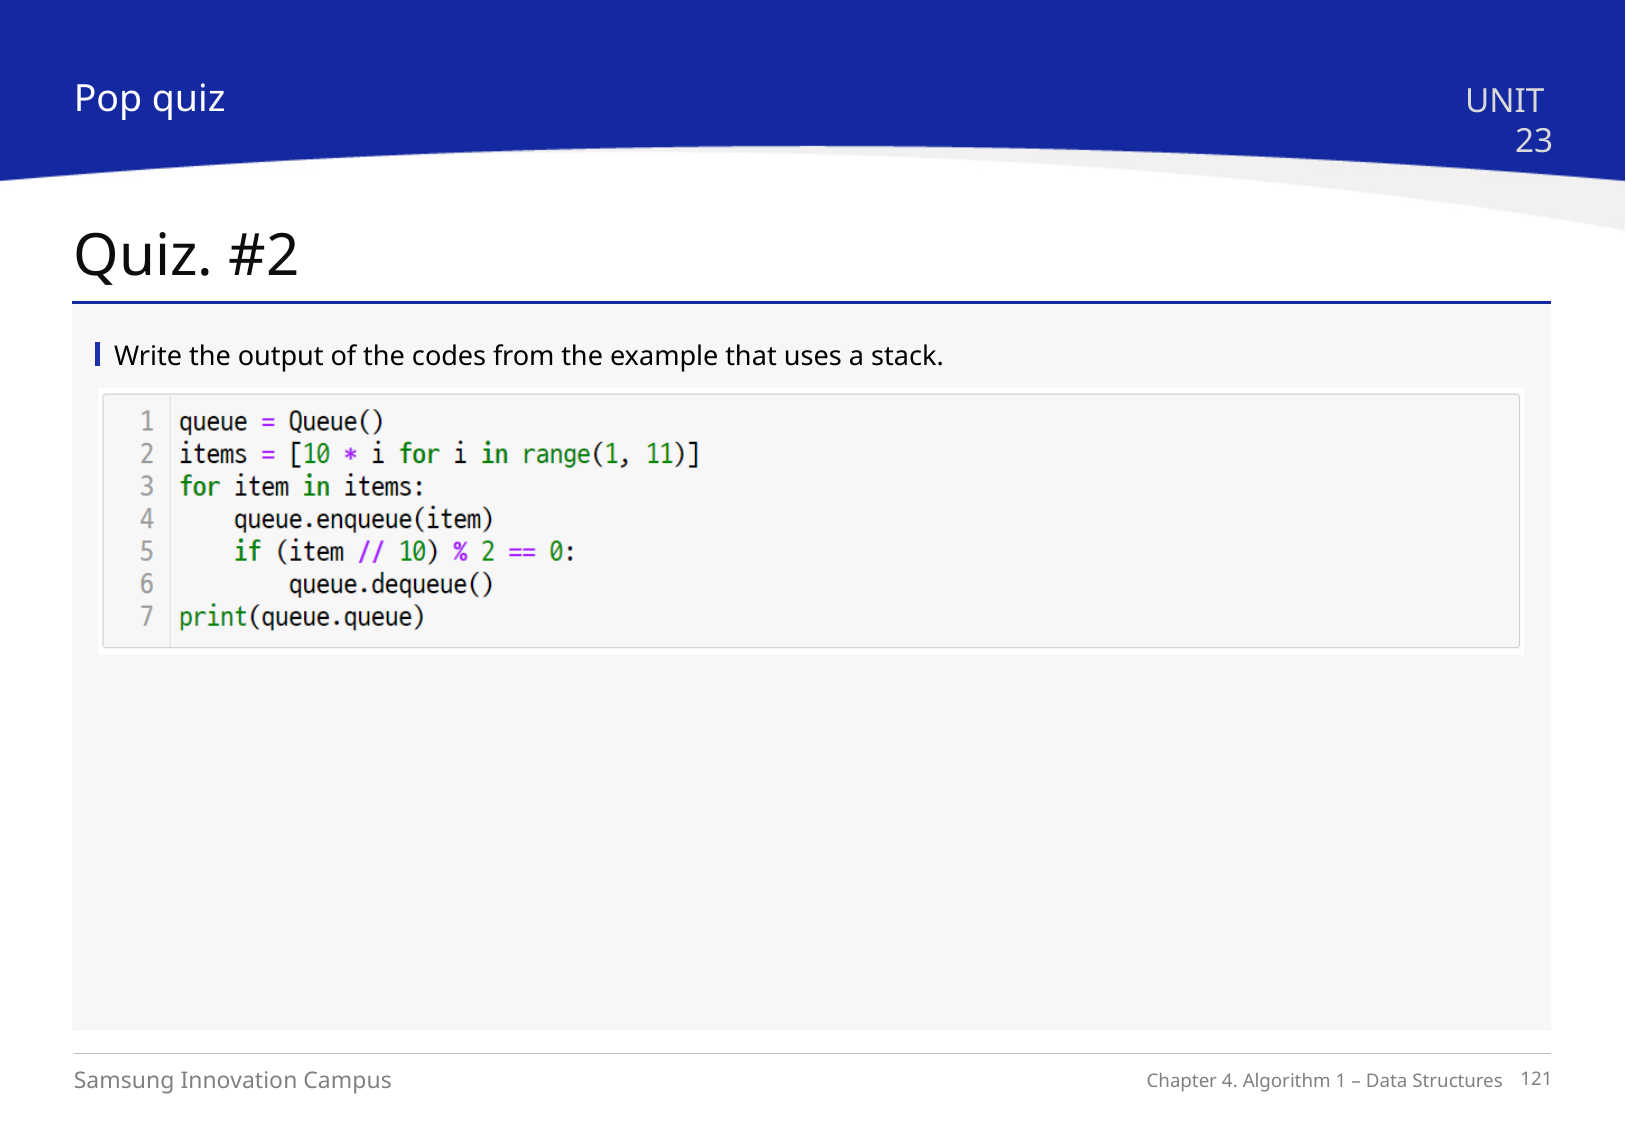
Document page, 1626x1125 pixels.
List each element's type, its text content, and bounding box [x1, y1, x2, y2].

text_box UNIT 23 [1422, 78, 1554, 159]
text_box Quiz. #2 [73, 216, 1552, 288]
text_box Pop quiz [73, 73, 981, 120]
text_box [98, 388, 1525, 655]
picture [0, 0, 1625, 1125]
text_box Write the output of the codes from the example that uses a stack. [94, 337, 1520, 371]
